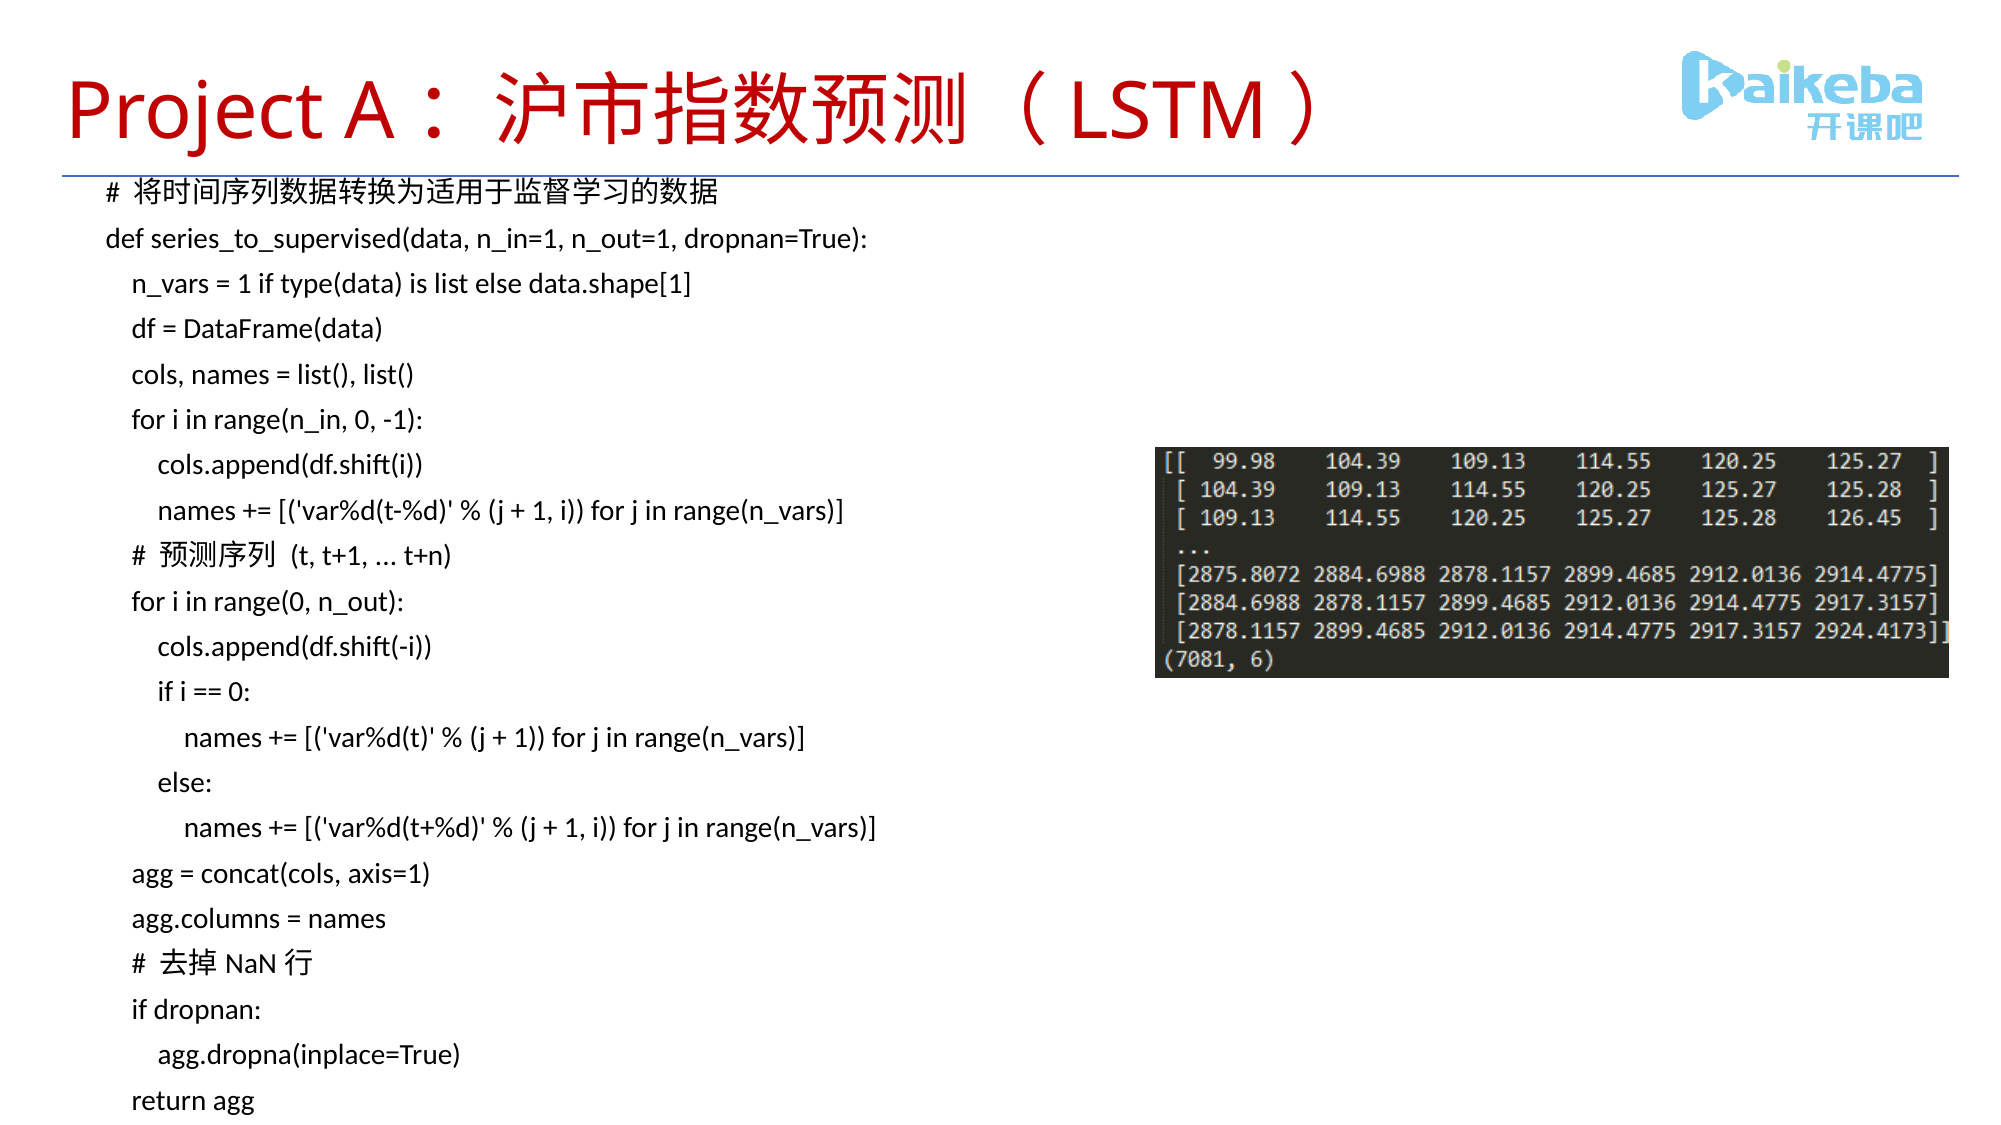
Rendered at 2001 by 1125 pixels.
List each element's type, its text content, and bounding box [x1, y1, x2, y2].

title Project A：沪市指数预测（LSTM） [57, 59, 1728, 167]
table_cell 配件 [1653, 21, 1950, 167]
picture [1155, 447, 1949, 678]
text_box # 将时间序列数据转换为适用于监督学习的数据 def series_to_supervised(data, n_in=1, n_out=1, dropnan=True): n_vars = 1 if type(data) is list else data.shape[1] df = DataFrame(data) cols, names = list(), list() for i in range(n_in, 0, -1): cols.append(df.shift(i)) names += [('var%d(t-%d)' % (j + 1, i)) for j in range(n_vars)] # 预测序列 (t, t+1, ... t+n) for i in range(0, n_out): cols.append(df.shift(-i)) if i == 0: names += [('var%d(t)' % (j + 1)) for j in range(n_vars)] else: names += [('var%d(t+%d)' % (j + 1, i)) for j in range(n_vars)] agg = concat(cols, axis=1) agg.columns = names # 去掉NaN行 if dropnan: agg.dropna(inplace=True) return agg [98, 166, 1105, 857]
